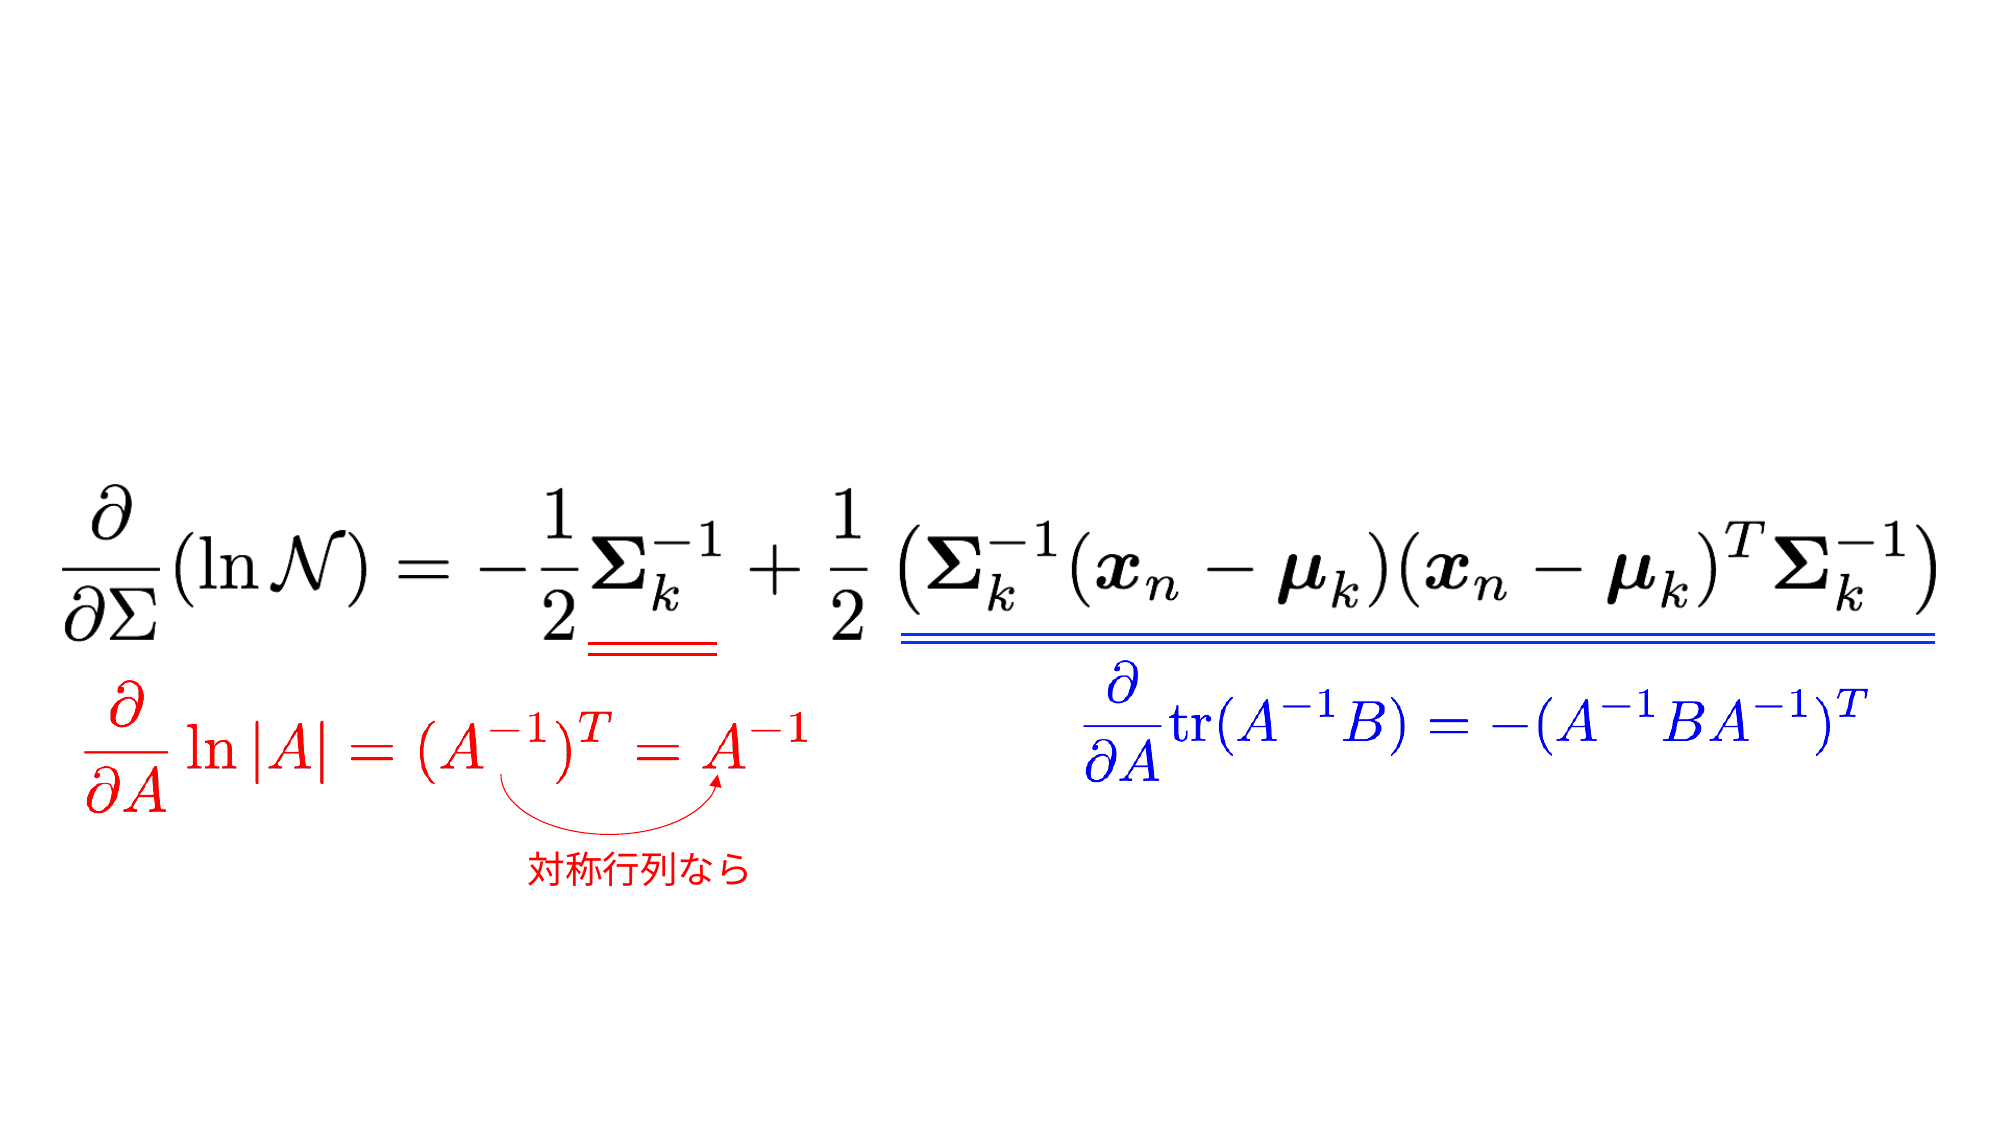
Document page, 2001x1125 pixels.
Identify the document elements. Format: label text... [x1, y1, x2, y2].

picture [1083, 658, 1869, 783]
text_box [526, 814, 692, 835]
picture [62, 482, 1938, 643]
picture [83, 678, 808, 814]
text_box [900, 634, 1935, 643]
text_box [588, 643, 717, 655]
text_box 対称行列なら [435, 839, 845, 899]
